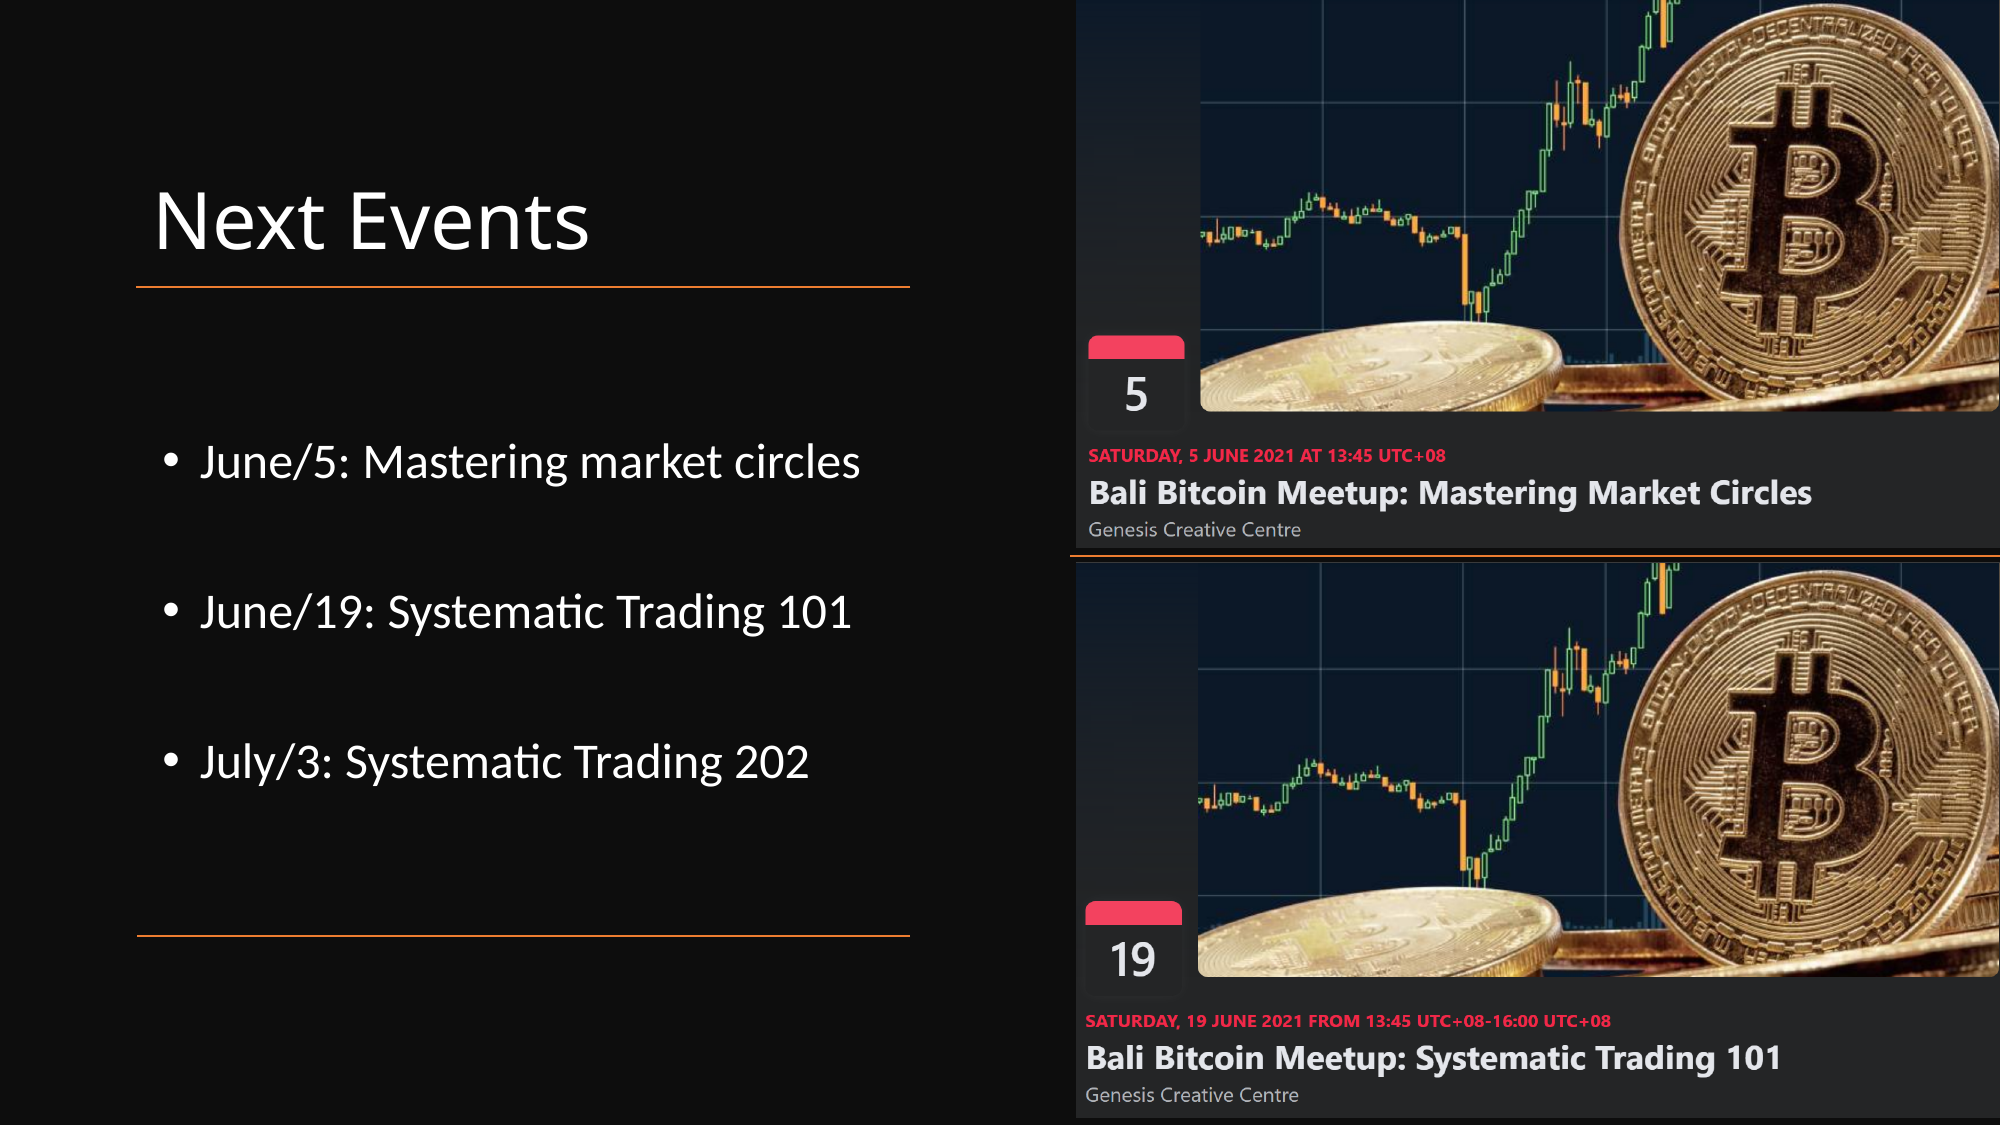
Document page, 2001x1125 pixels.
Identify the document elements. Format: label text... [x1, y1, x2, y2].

picture [1076, 562, 2000, 1118]
text_box [0, 0, 2000, 1125]
list June/5: Mastering market circles June/19: Systematic Trading 101 July/3: Systematic Trading 202 [147, 313, 1039, 912]
title Next Events [137, 73, 910, 275]
picture [1076, 0, 2000, 548]
